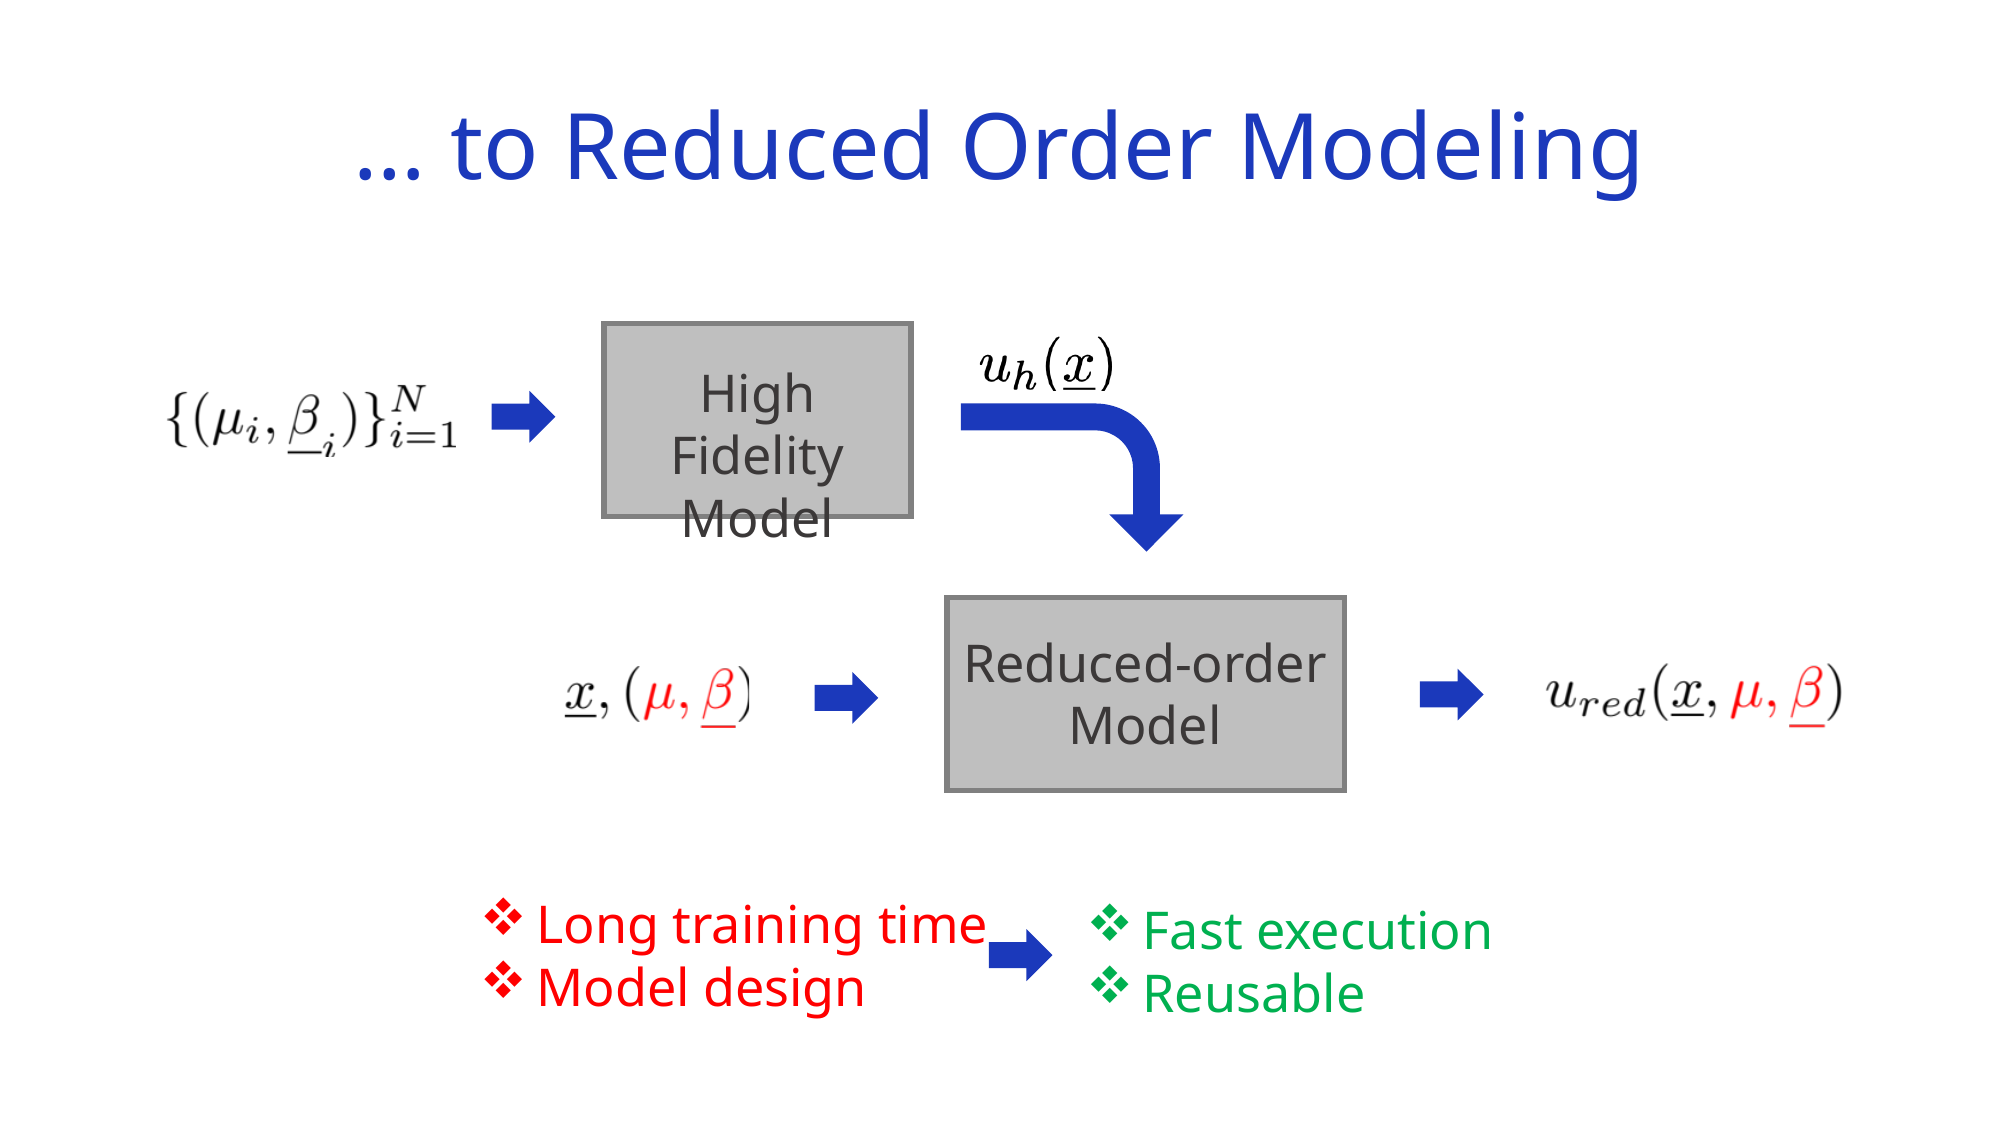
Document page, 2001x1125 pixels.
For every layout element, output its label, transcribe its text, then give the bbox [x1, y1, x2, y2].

text_box [490, 388, 557, 446]
text_box Reduced-order Model [915, 623, 1375, 763]
text_box [1418, 666, 1485, 723]
text_box [946, 596, 1345, 623]
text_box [603, 323, 911, 517]
text_box [813, 669, 880, 727]
text_box [946, 763, 1345, 792]
text_box … to Reduced Order Modeling [0, 41, 2000, 259]
picture [166, 376, 456, 457]
picture [564, 665, 750, 728]
picture [1537, 658, 1847, 744]
text_box [959, 402, 1186, 553]
picture [967, 321, 1126, 391]
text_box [504, 884, 1496, 1032]
